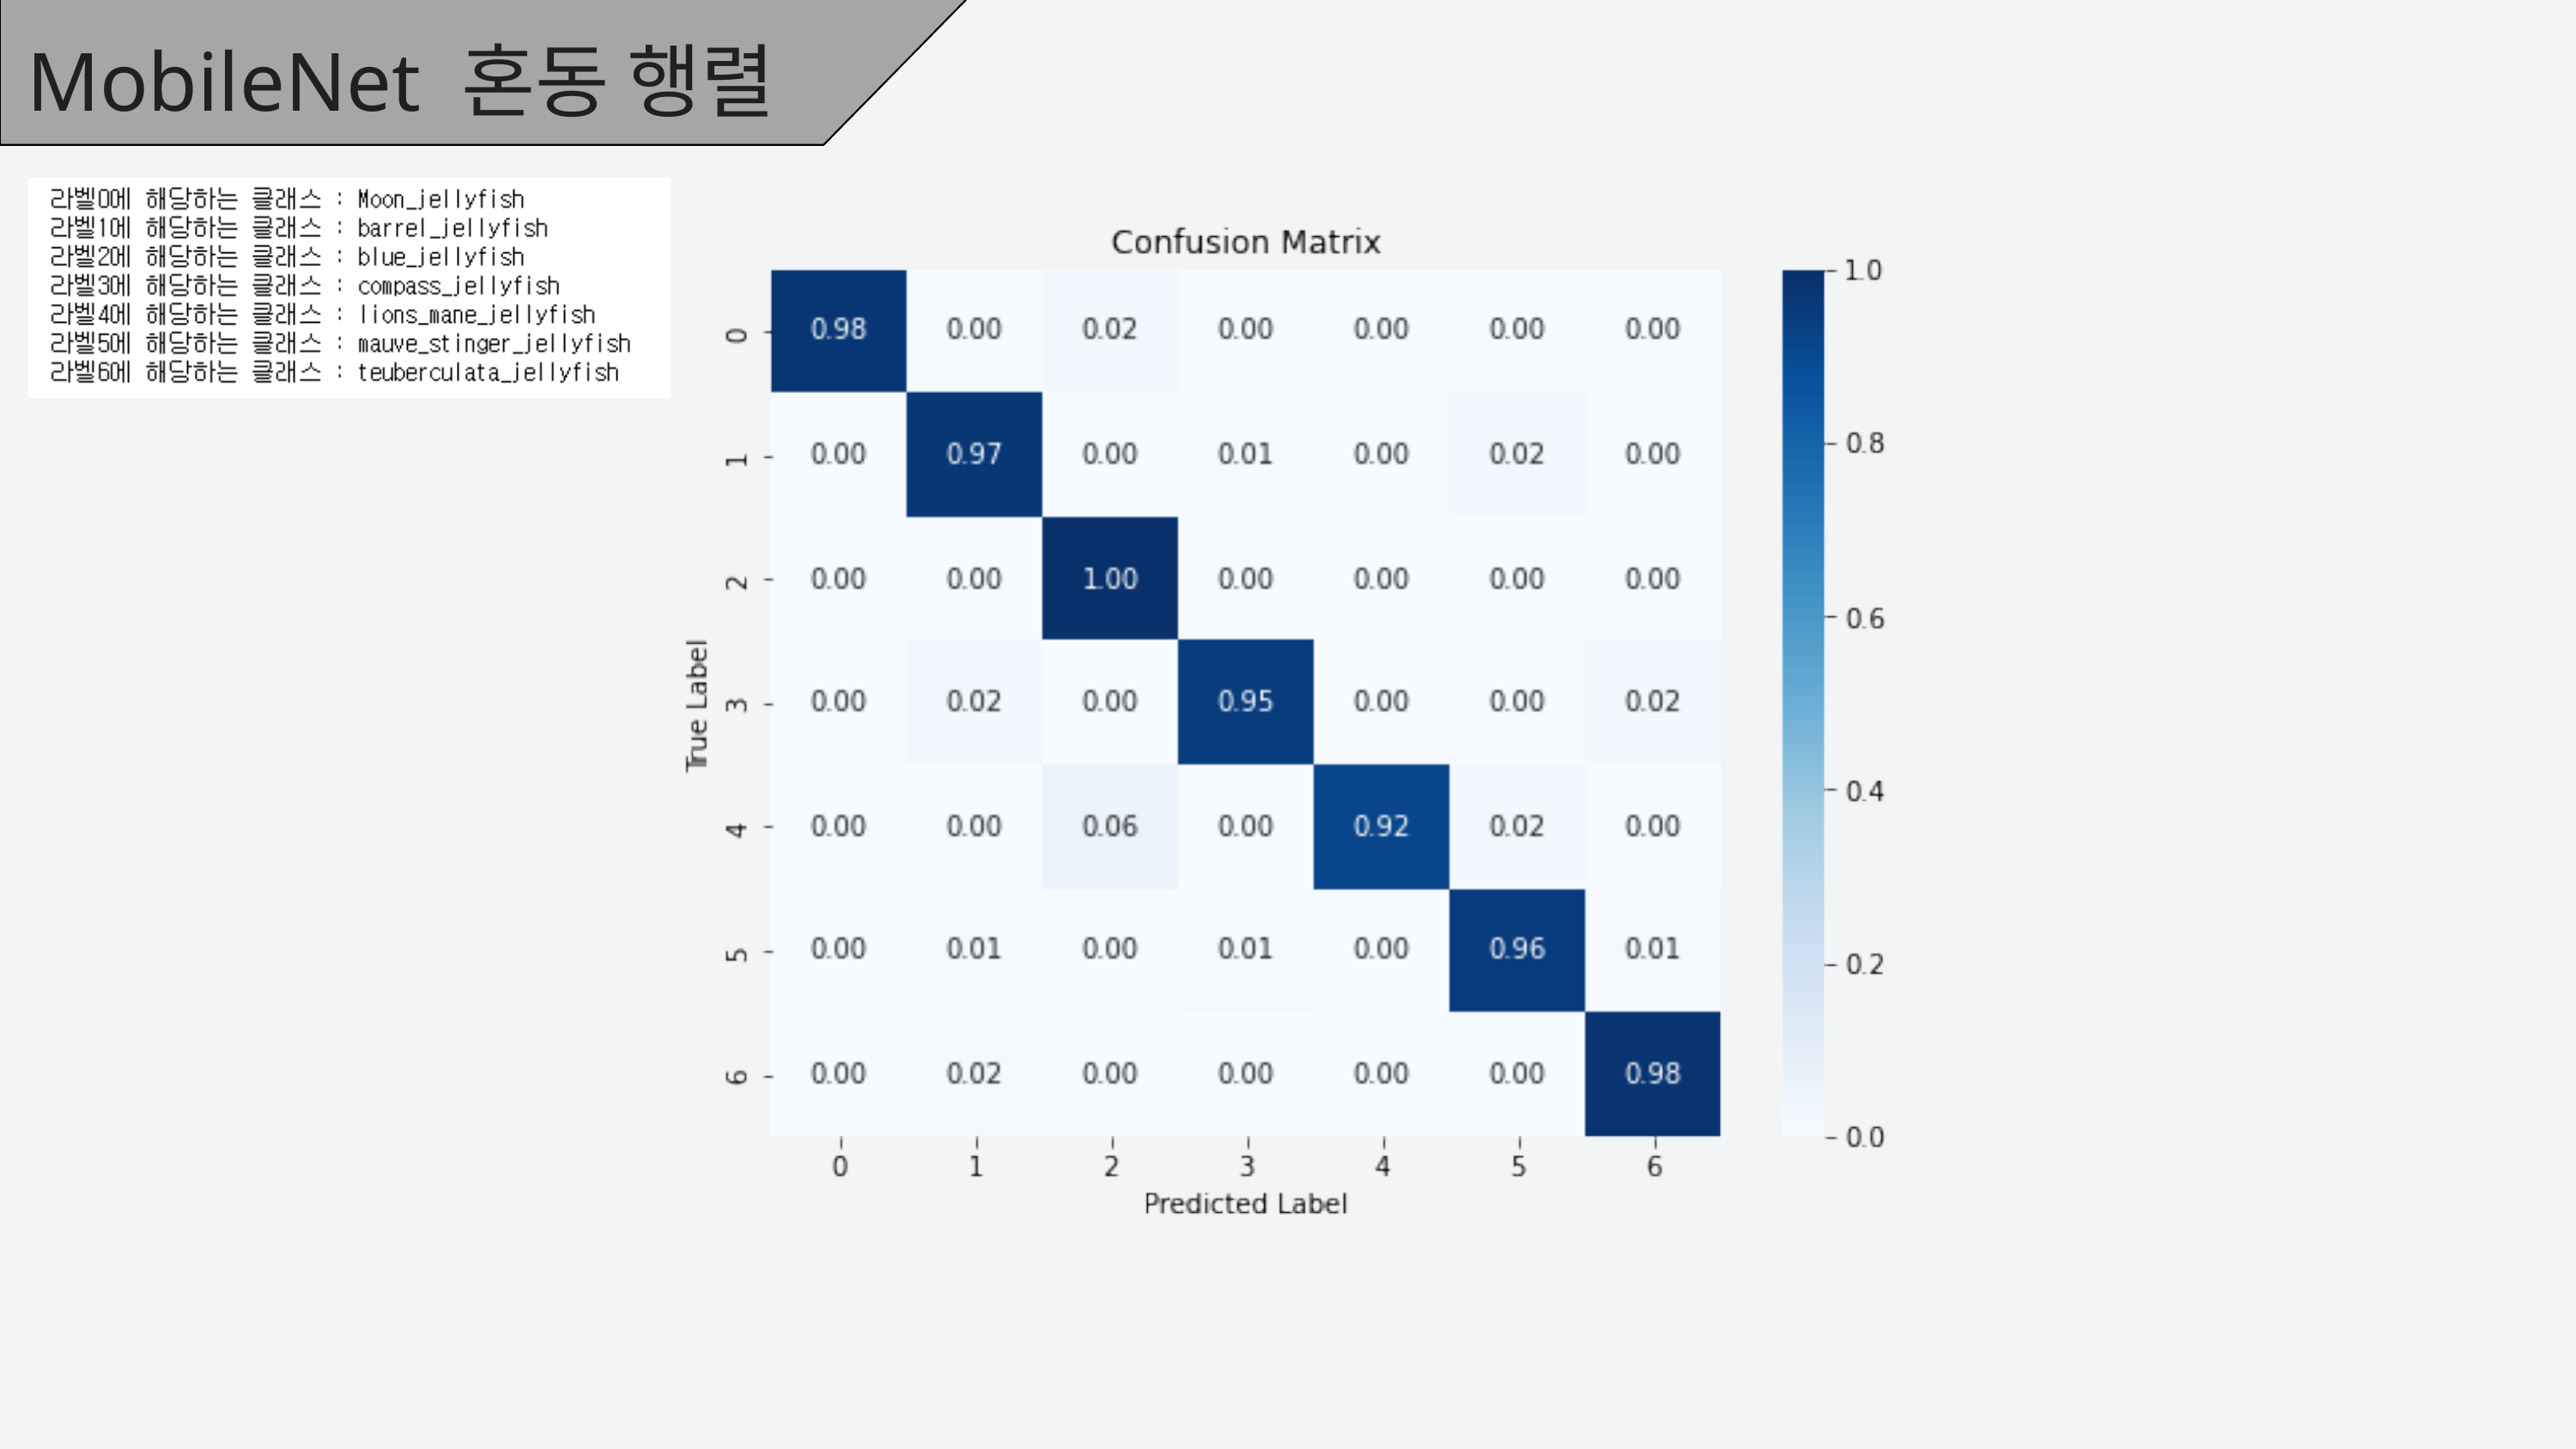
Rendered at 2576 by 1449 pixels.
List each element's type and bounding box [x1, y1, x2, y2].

text_box [0, 0, 972, 145]
text_box [27, 178, 671, 399]
text_box [671, 209, 1905, 1239]
